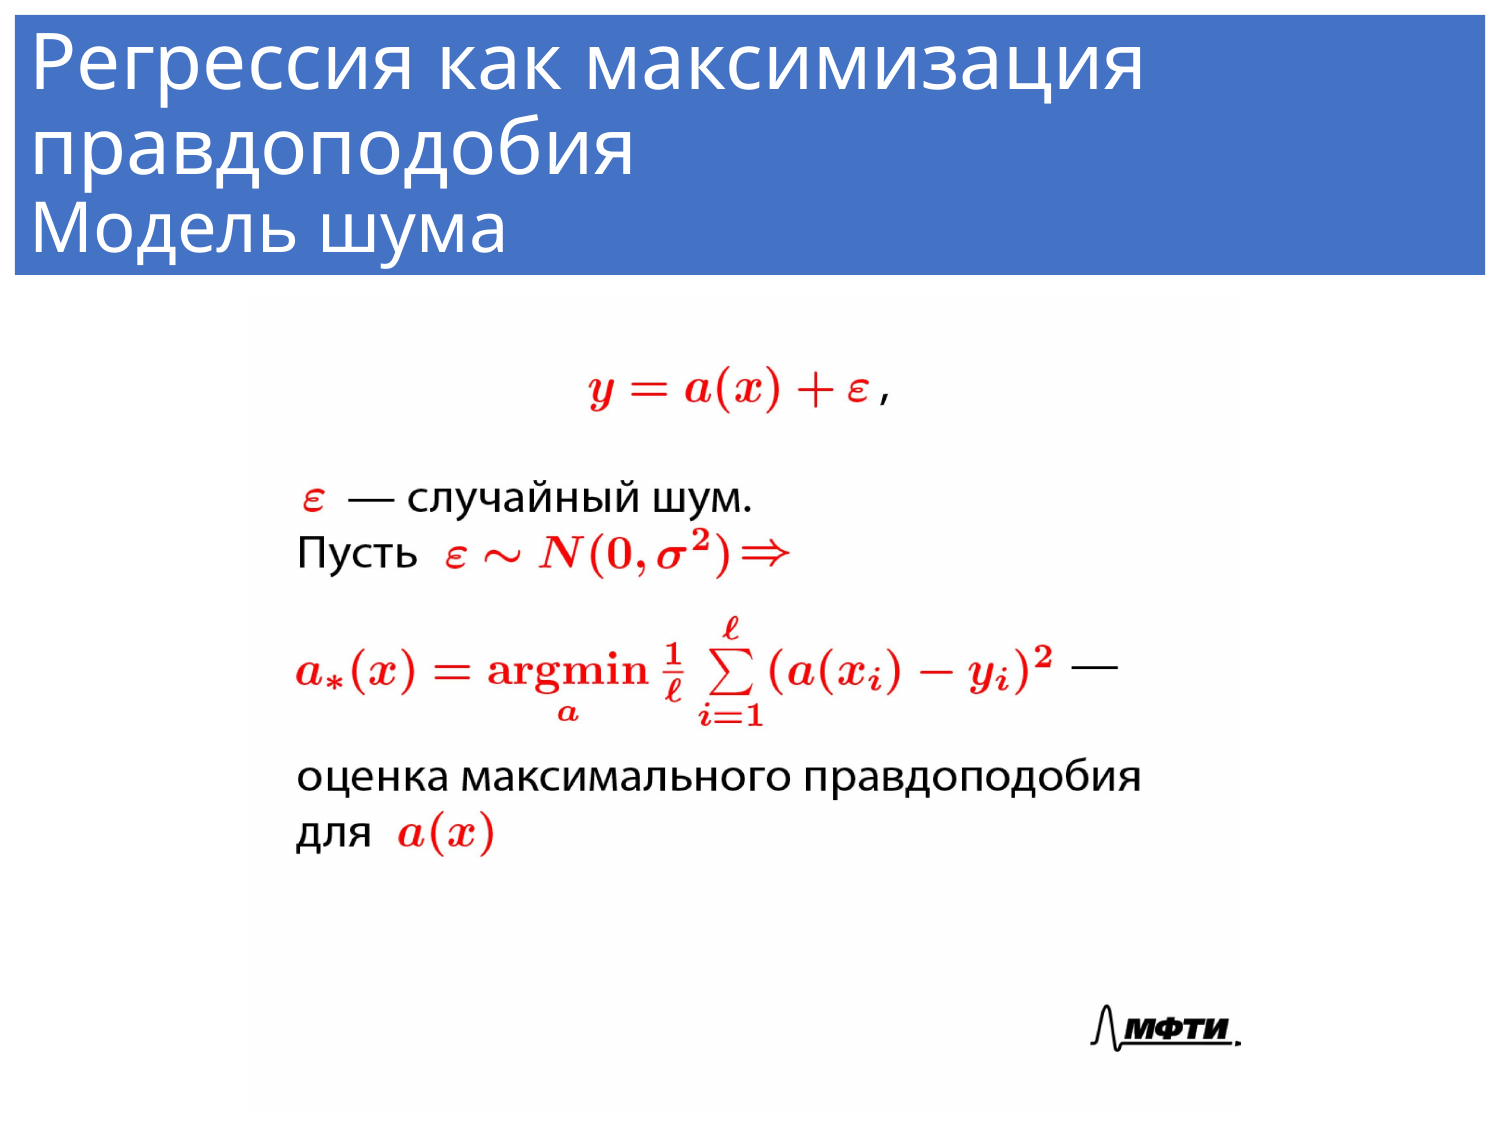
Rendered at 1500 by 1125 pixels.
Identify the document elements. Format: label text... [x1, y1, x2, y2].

title Регрессия как максимизация правдоподобия Модель шума [14, 14, 1486, 275]
picture [242, 295, 1241, 1111]
